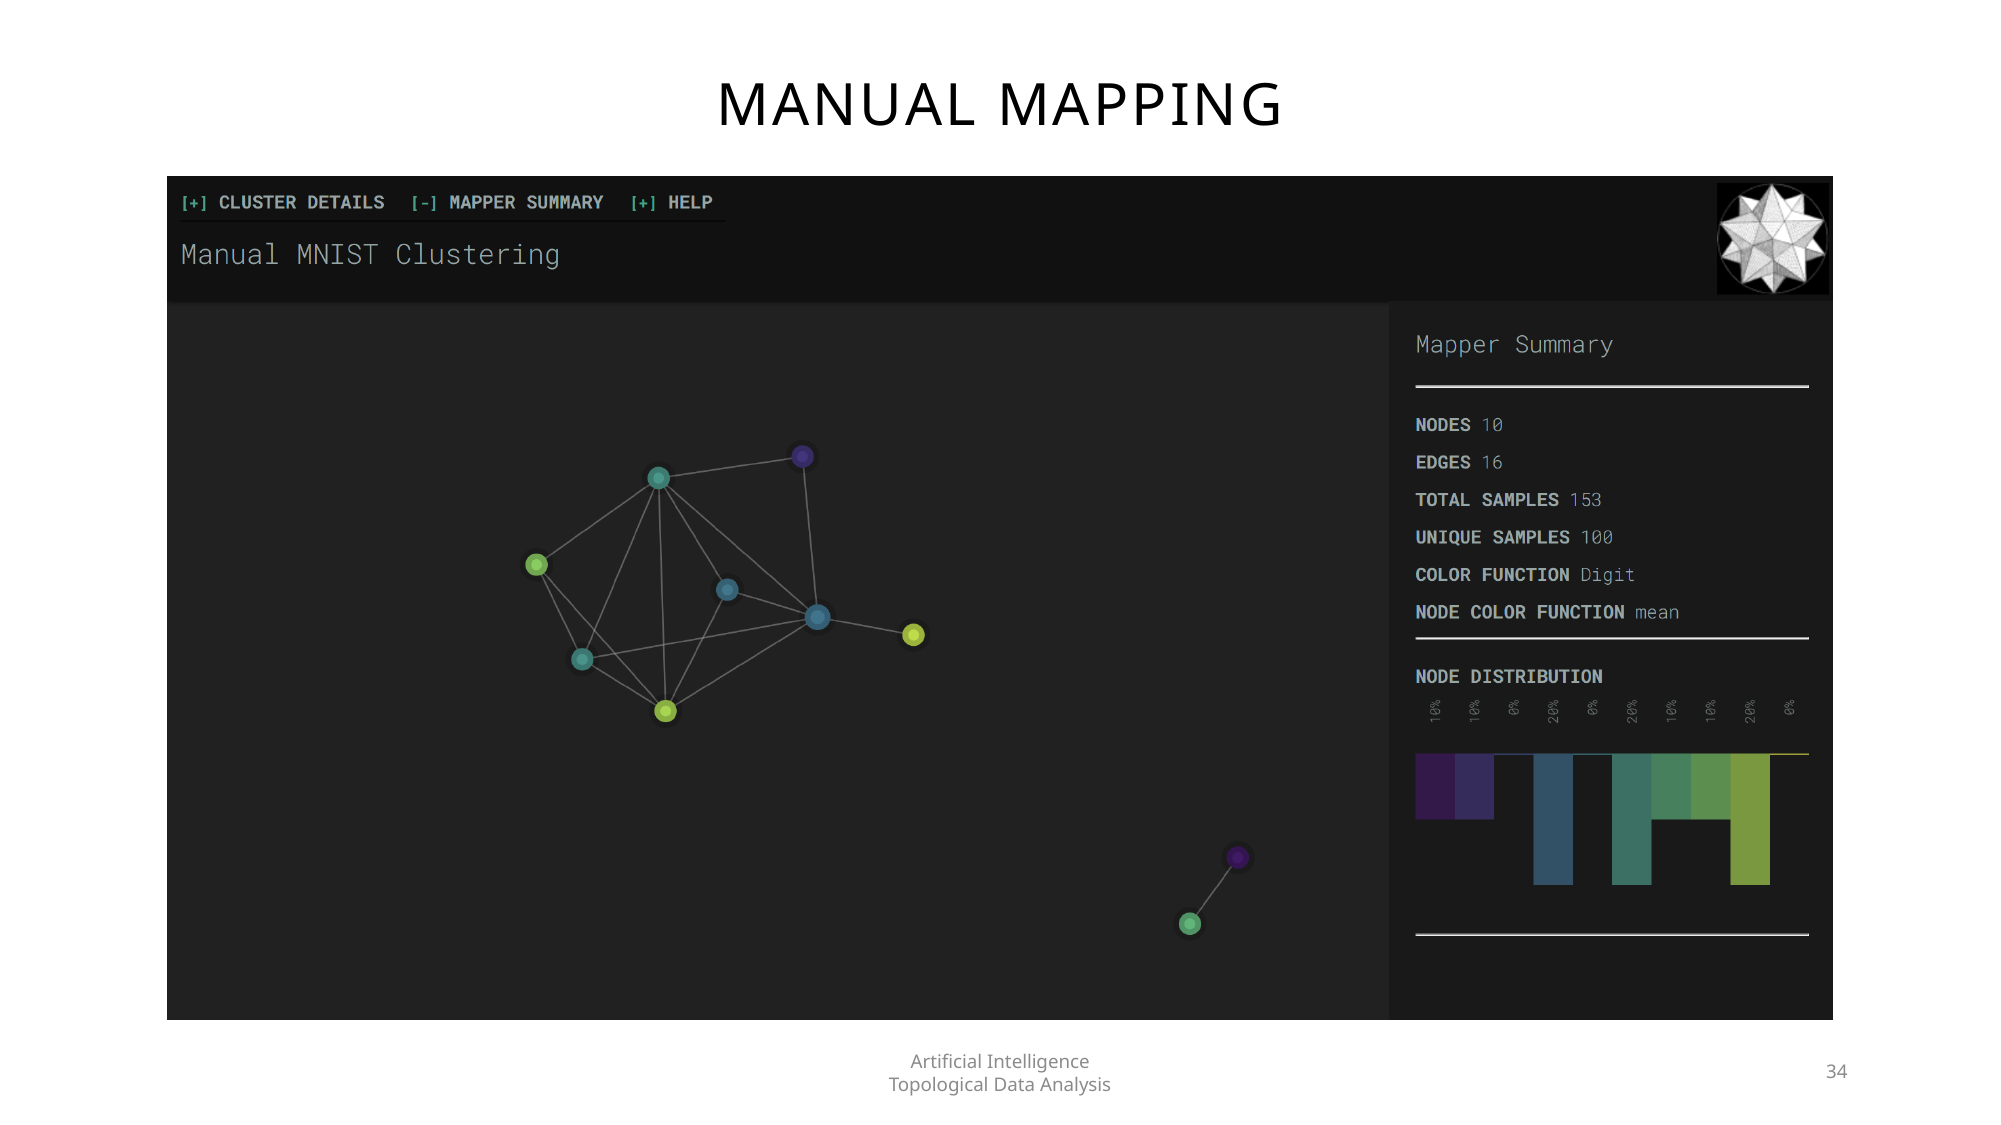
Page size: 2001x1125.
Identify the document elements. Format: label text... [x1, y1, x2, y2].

footer Artificial Intelligence Topological Data Analysis [662, 1042, 1338, 1103]
picture [167, 176, 1833, 1020]
slide_number 34 [1412, 1042, 1863, 1103]
title Manual Mapping [137, 59, 1863, 154]
